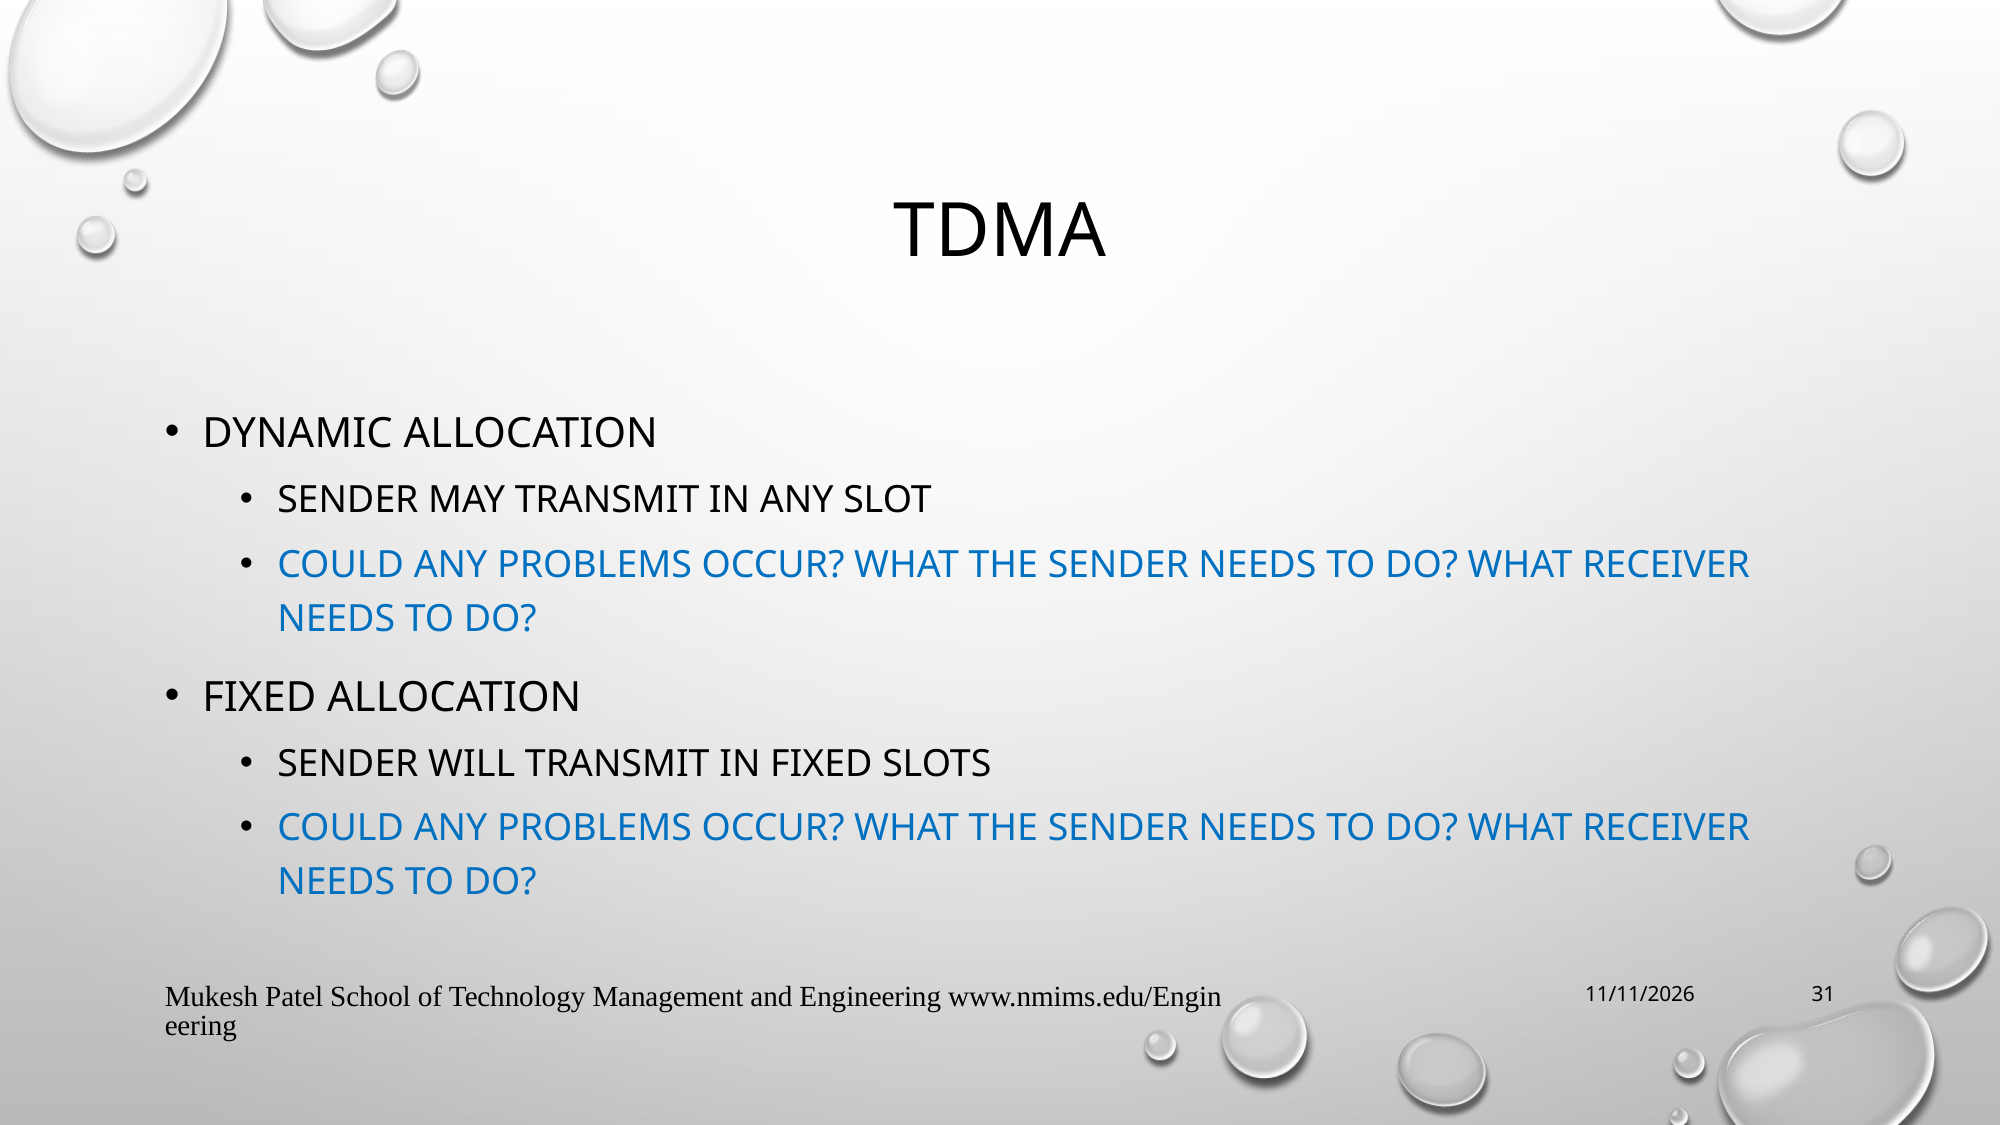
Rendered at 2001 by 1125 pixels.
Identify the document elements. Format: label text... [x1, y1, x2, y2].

list Dynamic allocation Sender may transmit in any slot Could any problems occur? What the sender needs to do? What receiver needs to do? Fixed allocation Sender will transmit in fixed slots Could any problems occur? What the sender needs to do? What receiver needs to do? [149, 388, 1850, 950]
picture [0, 0, 2000, 1125]
title TDMA [149, 101, 1851, 364]
slide_number 31 [1724, 965, 1851, 1025]
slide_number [1259, 965, 1710, 1025]
footer Mukesh Patel School of Technology Management and Engineering www.nmims.edu/Engineering [149, 965, 1245, 1025]
